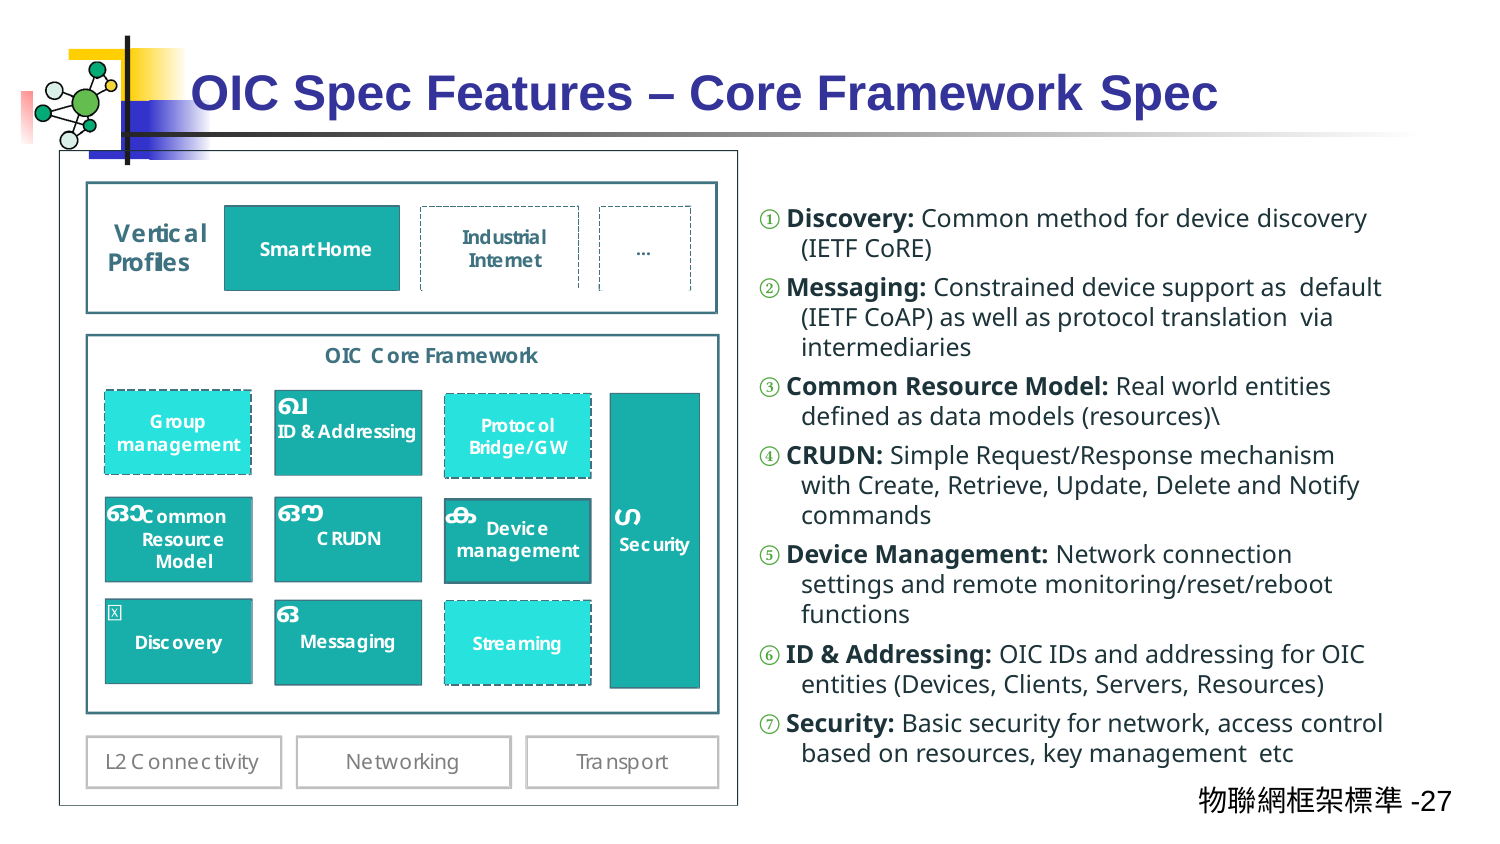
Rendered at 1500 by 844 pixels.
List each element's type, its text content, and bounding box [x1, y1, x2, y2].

picture [58, 149, 739, 807]
text_box ① Discovery: Common method for device discovery (IETF CoRE) ② Messaging: Constrained device support as default (IETF CoAP) as well as protocol translation via intermediaries ③ Common Resource Model: Real world entities defined as data models (resources)\ ④ CRUDN: Simple Request/Response mechanism with Create, Retrieve, Update, Delete and Notify commands ⑤ Device Management: Network connection settings and remote monitoring/reset/reboot functions ⑥ ID & Addressing: OIC IDs and addressing for OIC entities (Devices, Clients, Servers, Resources) ⑦ Security: Basic security for network, access control based on resources, key management etc [757, 202, 1409, 768]
title OIC Spec Features – Core Framework Spec [188, 0, 1468, 121]
text_box [33, 60, 121, 151]
slide_number 物聯網框架標準-27 [1080, 775, 1468, 825]
